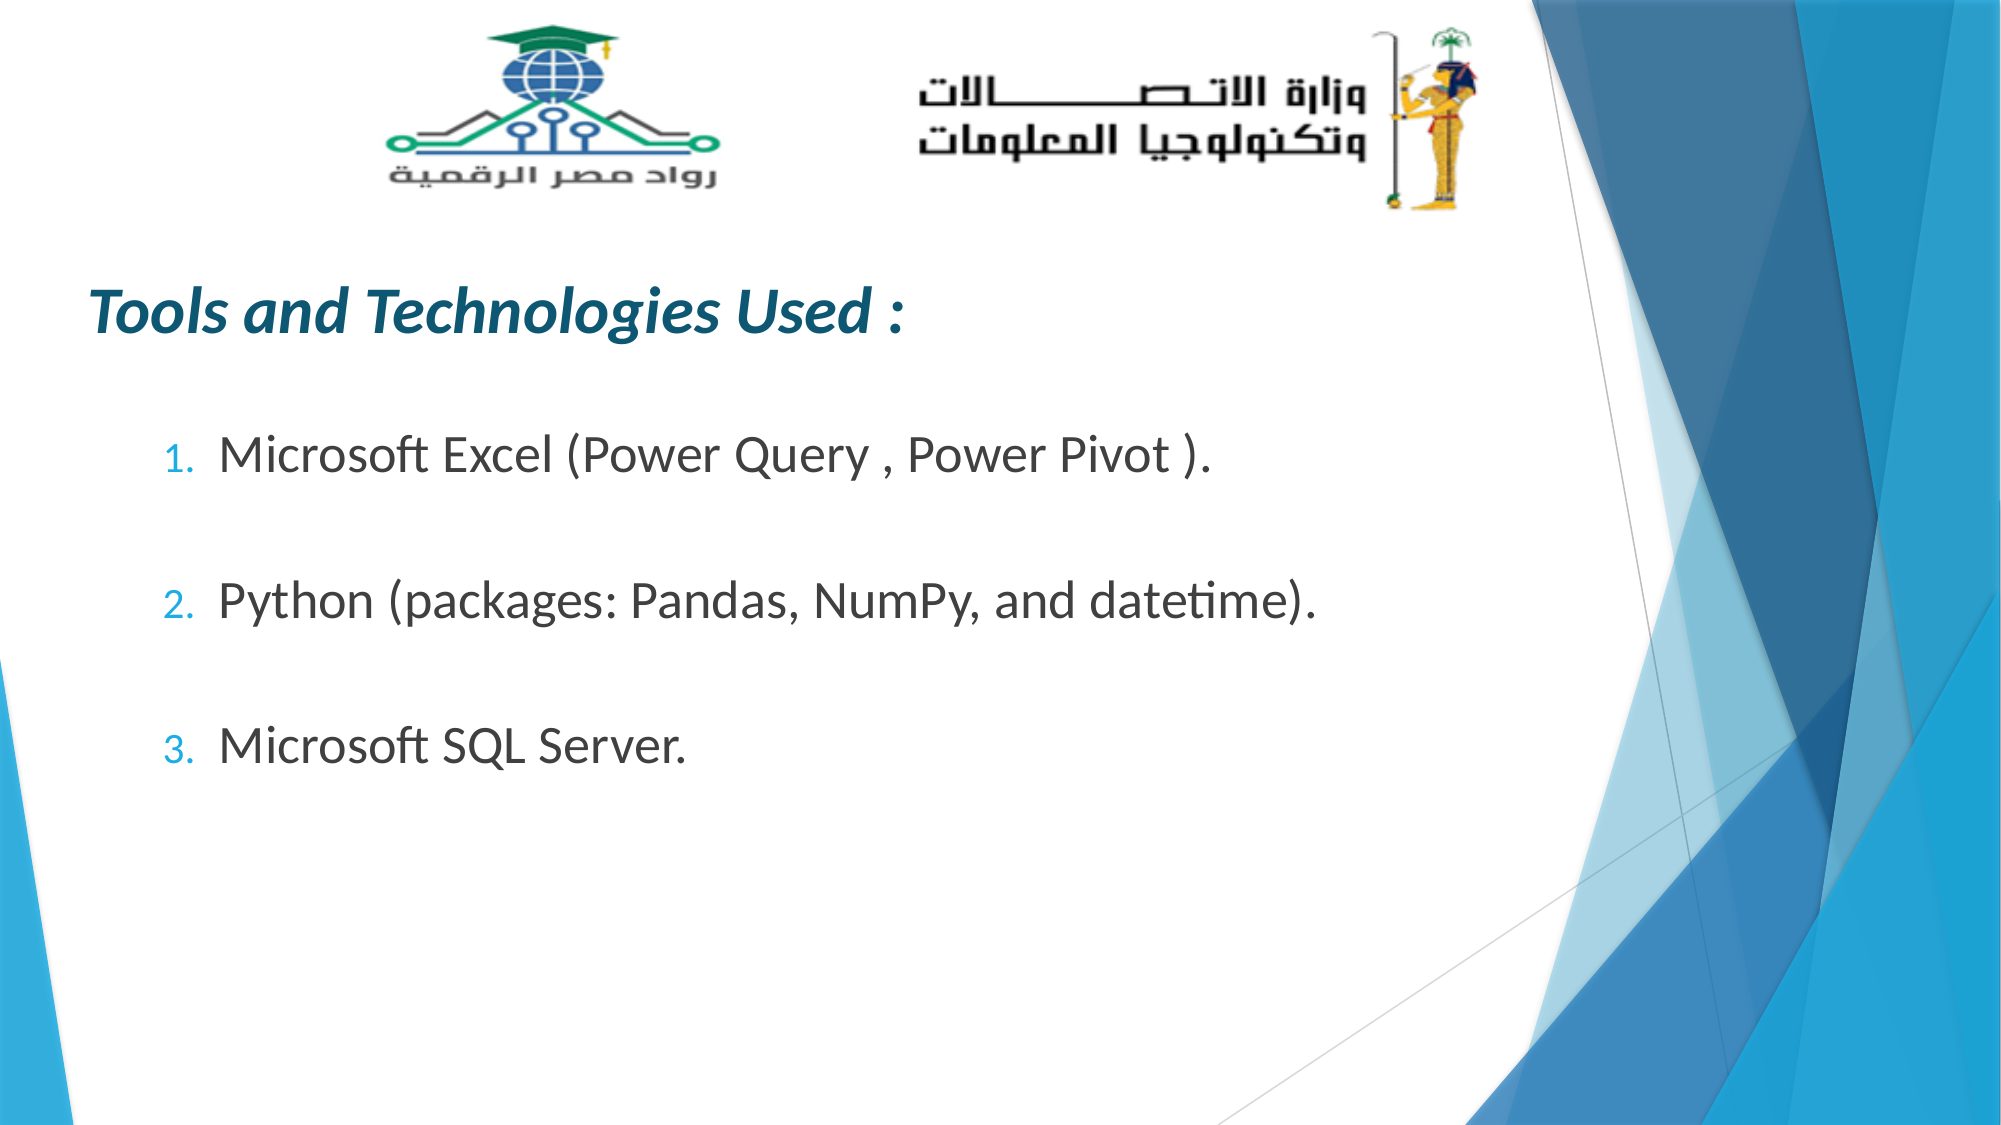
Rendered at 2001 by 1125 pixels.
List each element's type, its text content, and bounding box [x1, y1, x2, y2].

picture [324, 0, 775, 237]
list Tools and Technologies Used : Microsoft Excel (Power Query , Power Pivot ). Python (packages: Pandas, NumPy, and datetime). Microsoft SQL Server. [72, 26, 1972, 1098]
picture [872, 0, 1518, 237]
